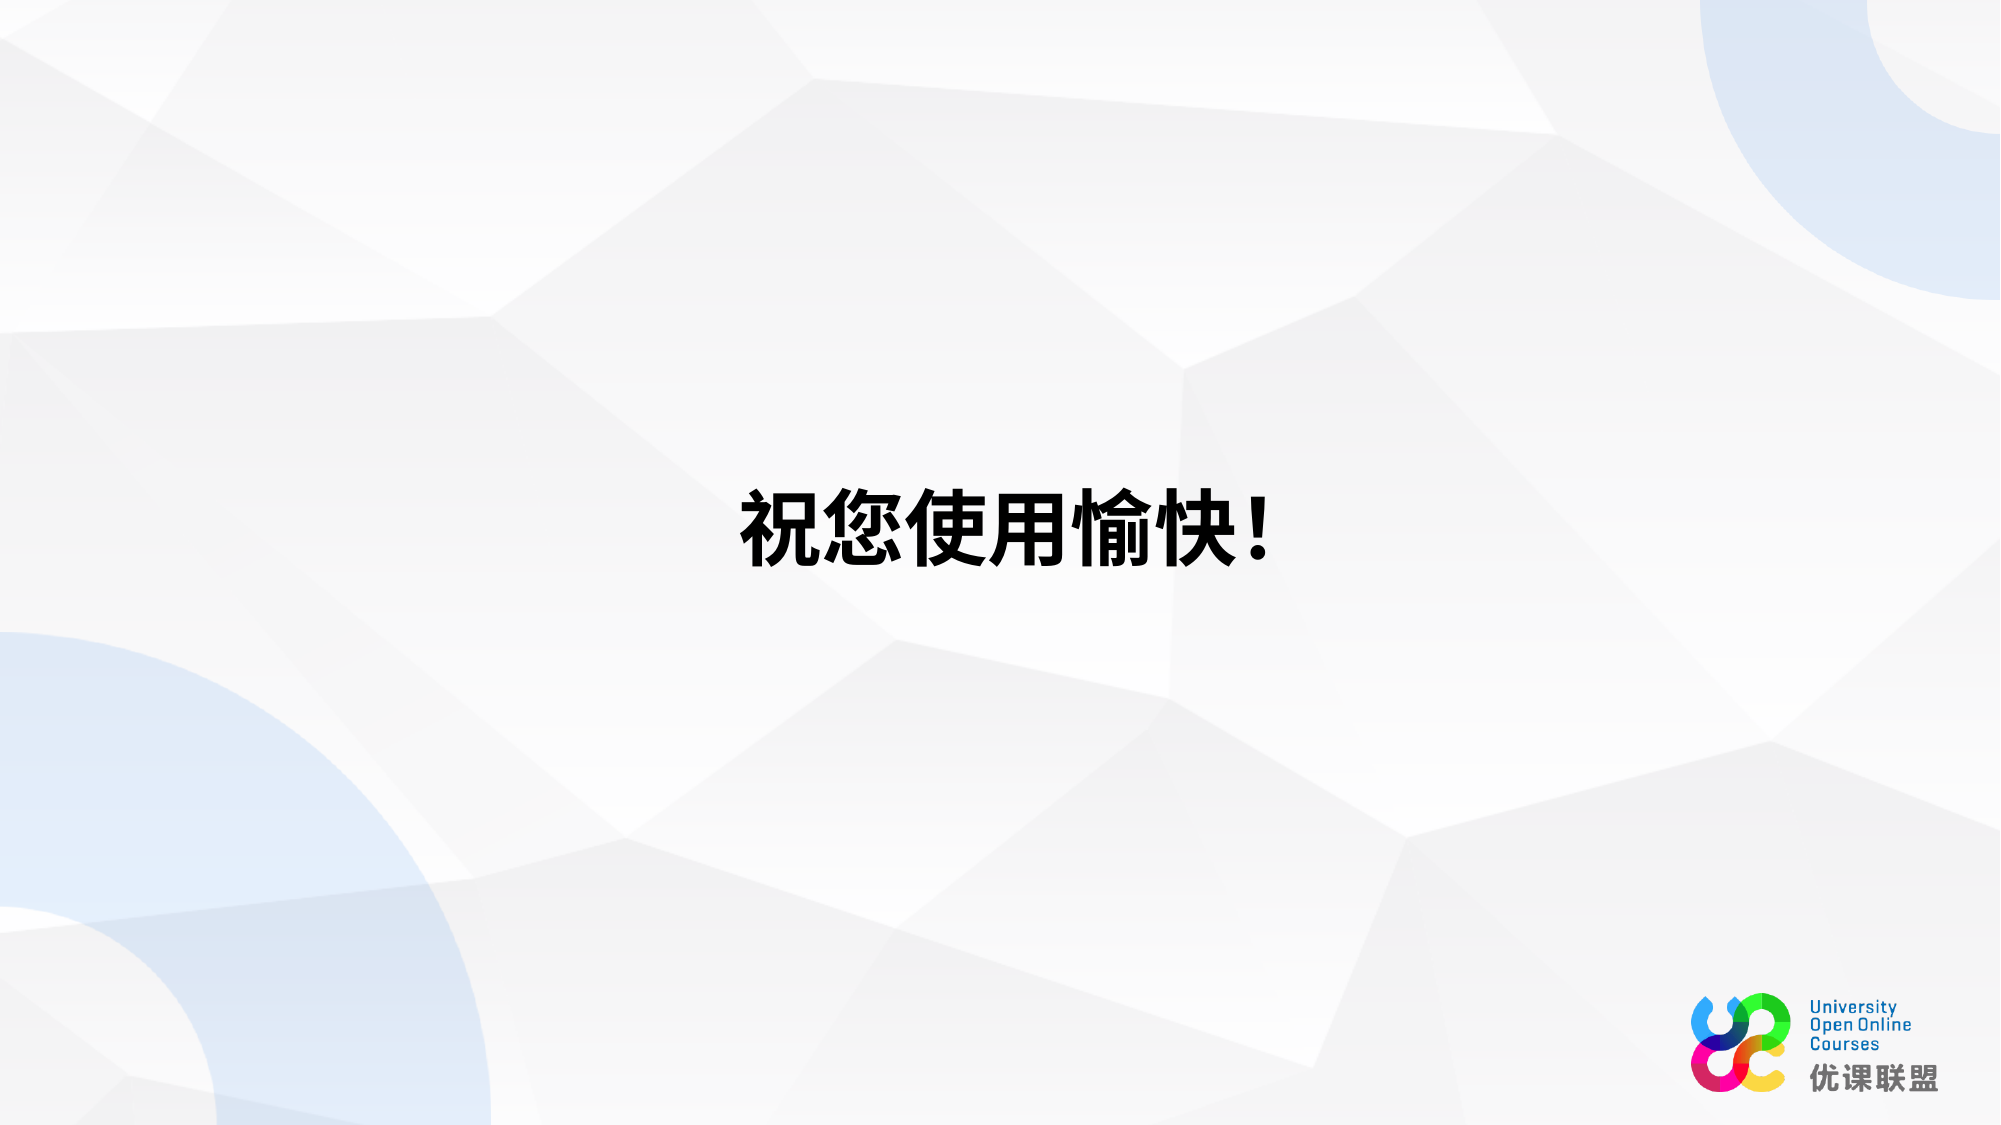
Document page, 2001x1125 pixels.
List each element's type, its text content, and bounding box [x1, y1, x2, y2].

text_box 祝您使用愉快！ [615, 469, 1444, 584]
picture [0, 0, 2000, 1125]
